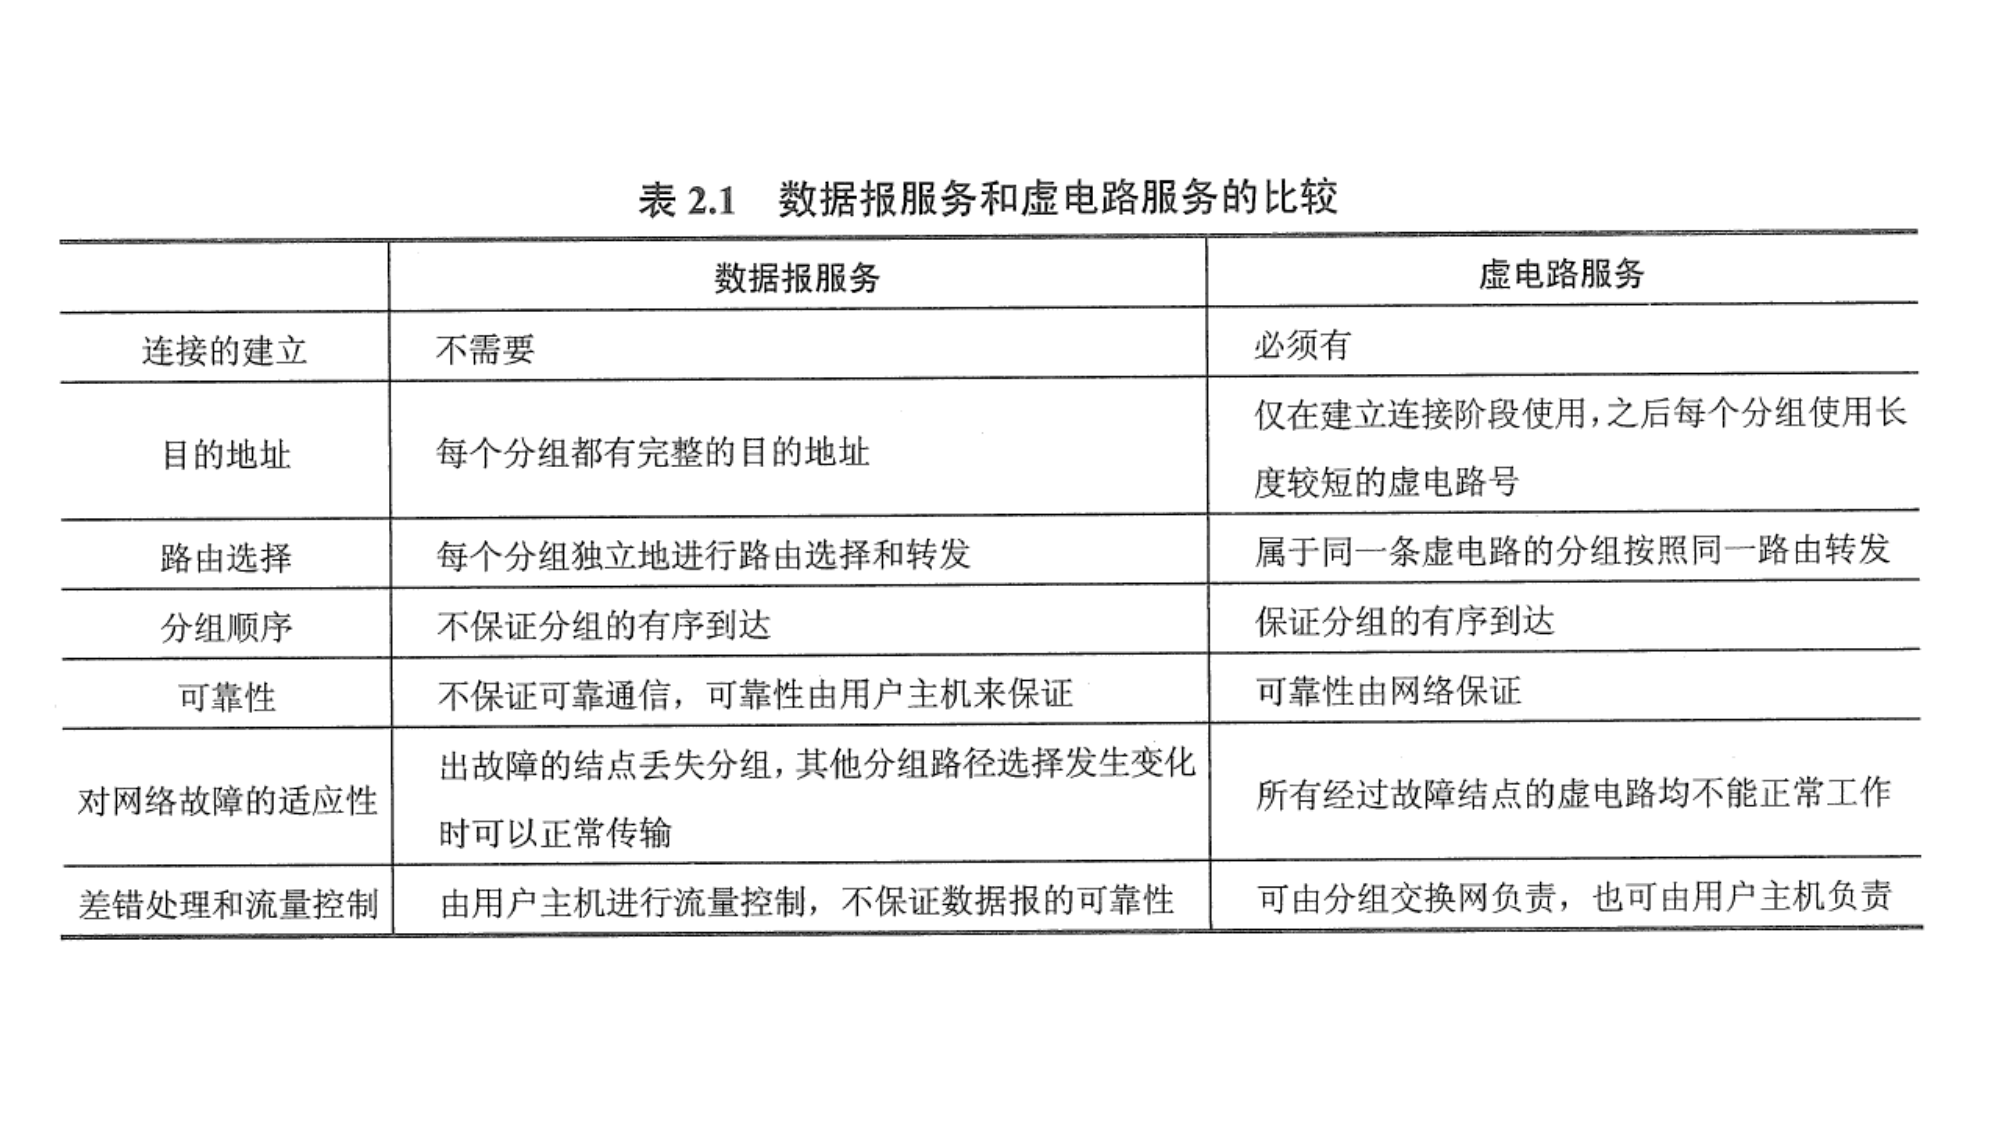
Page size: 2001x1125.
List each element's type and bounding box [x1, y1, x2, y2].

picture [41, 171, 1959, 954]
